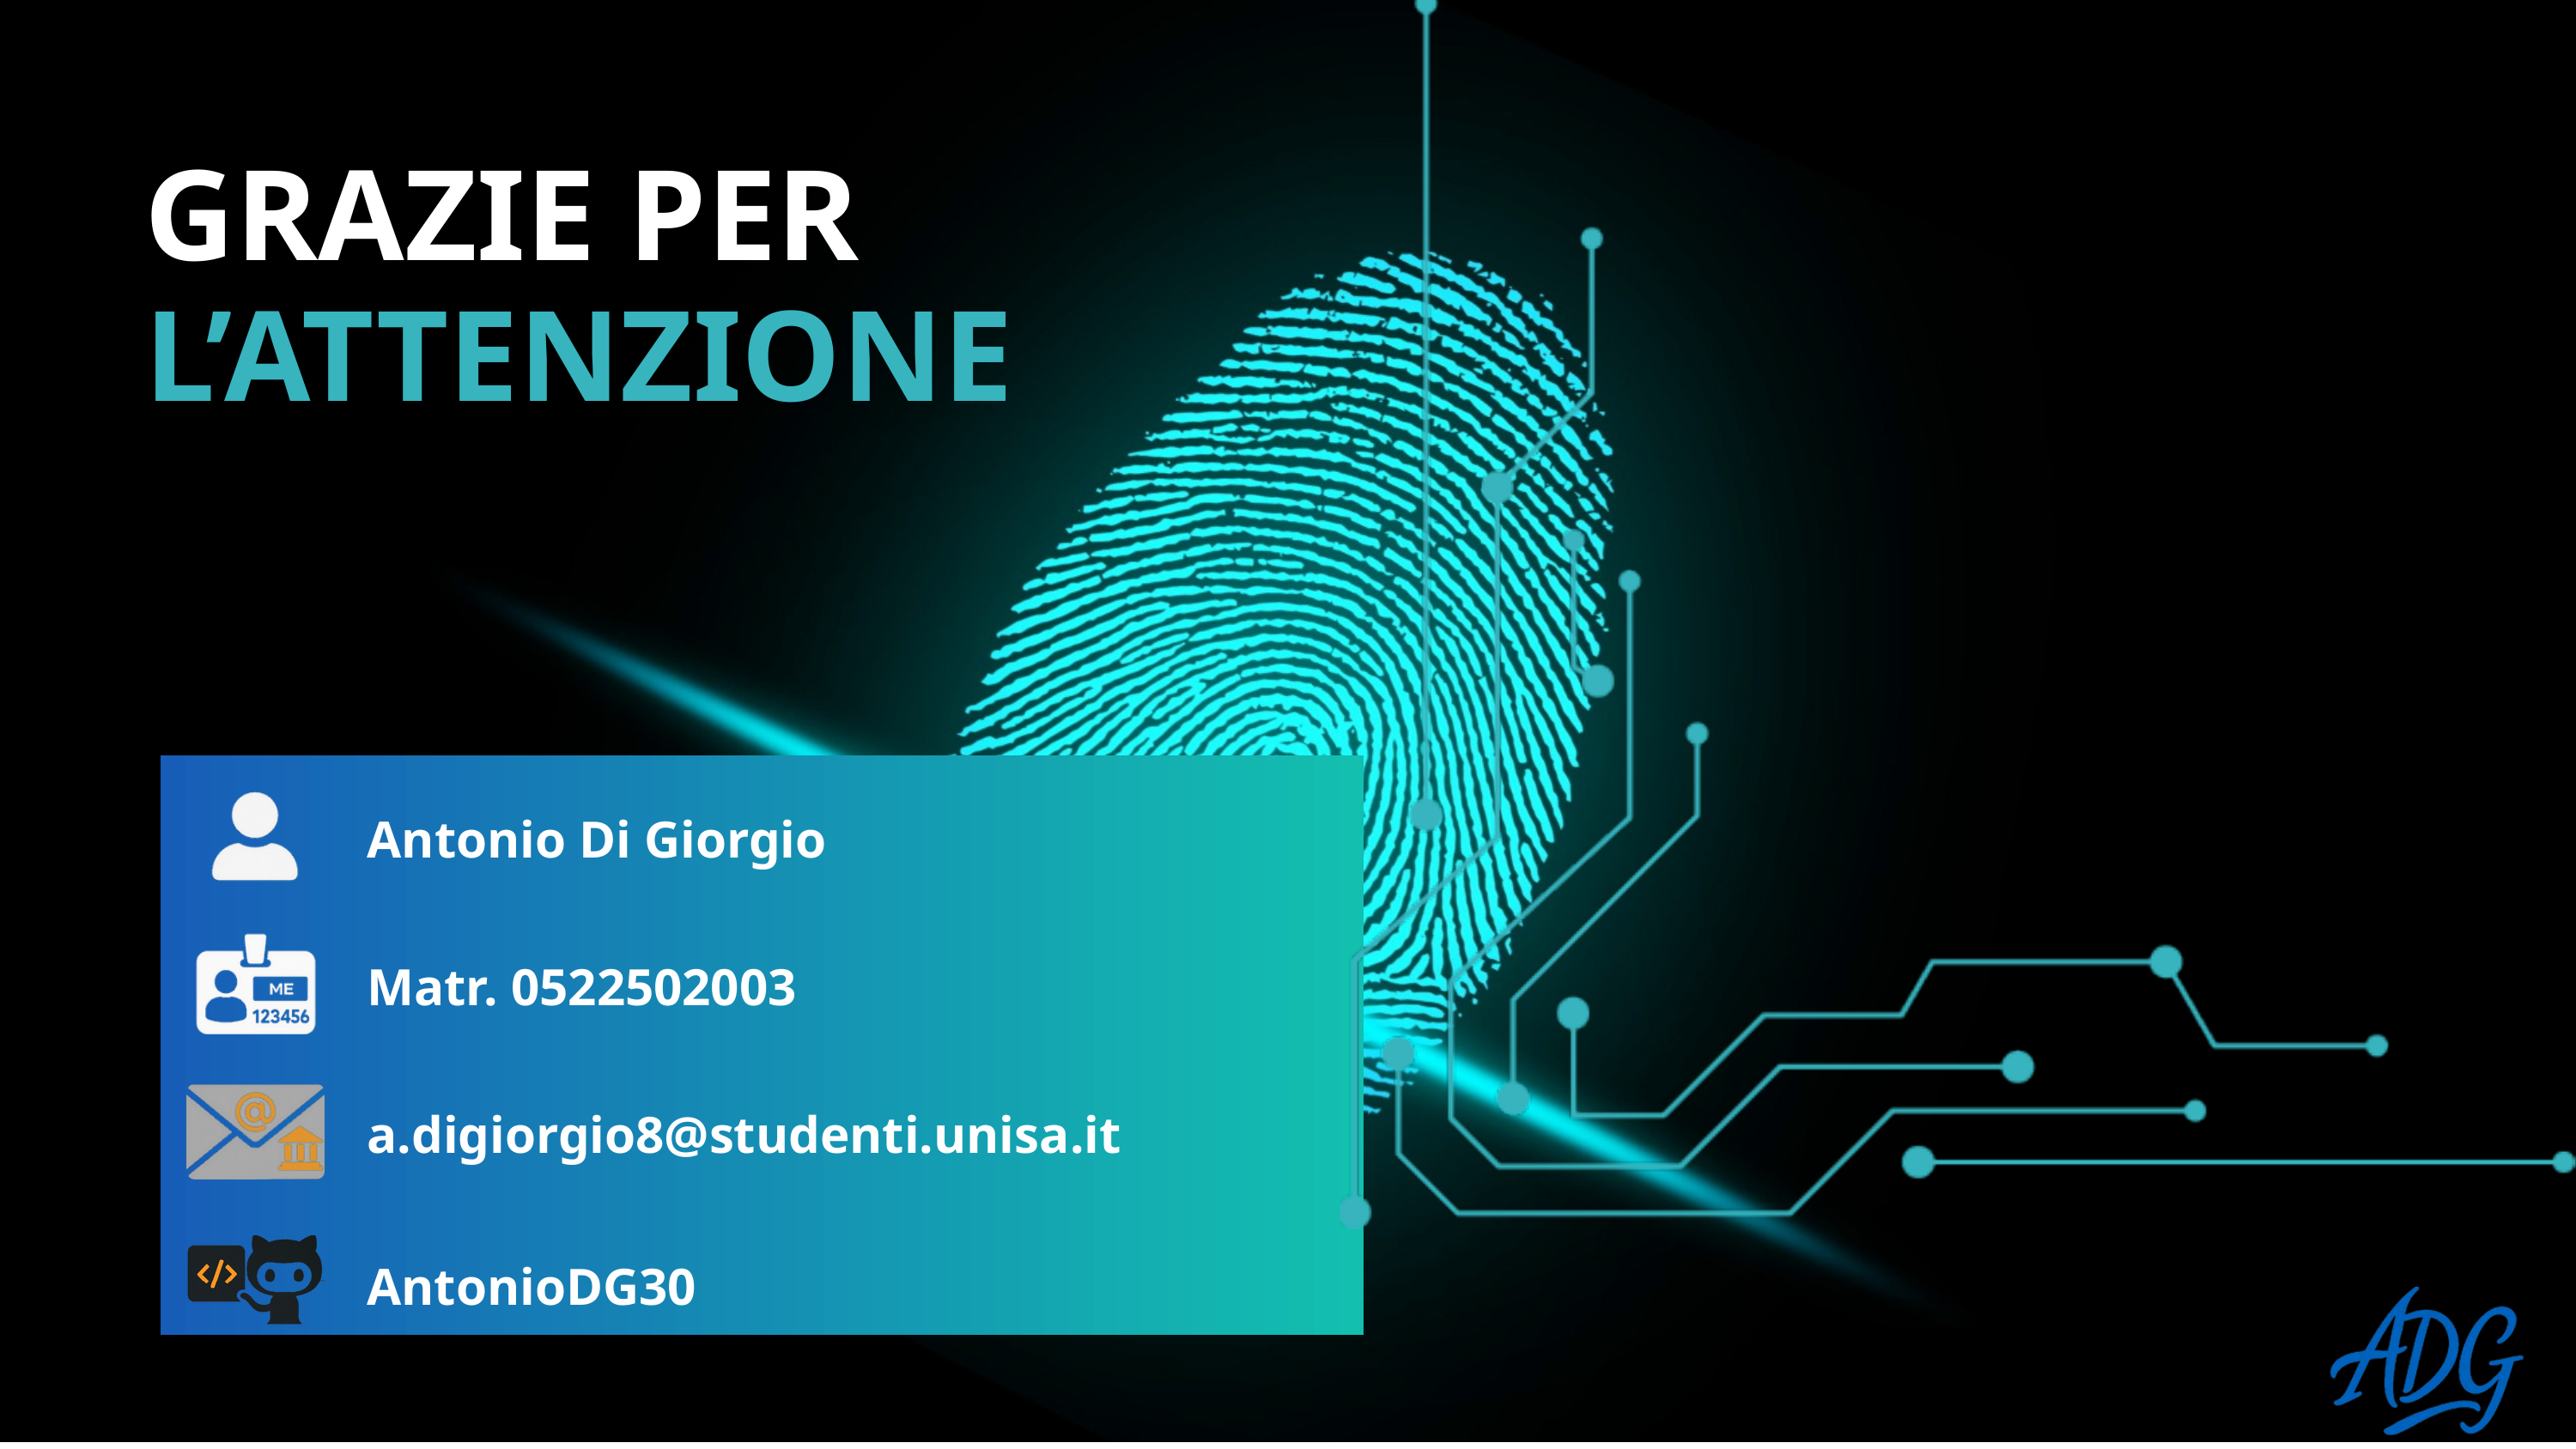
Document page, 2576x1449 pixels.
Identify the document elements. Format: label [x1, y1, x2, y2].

text_box [160, 755, 1364, 1336]
text_box [0, 0, 2576, 1442]
